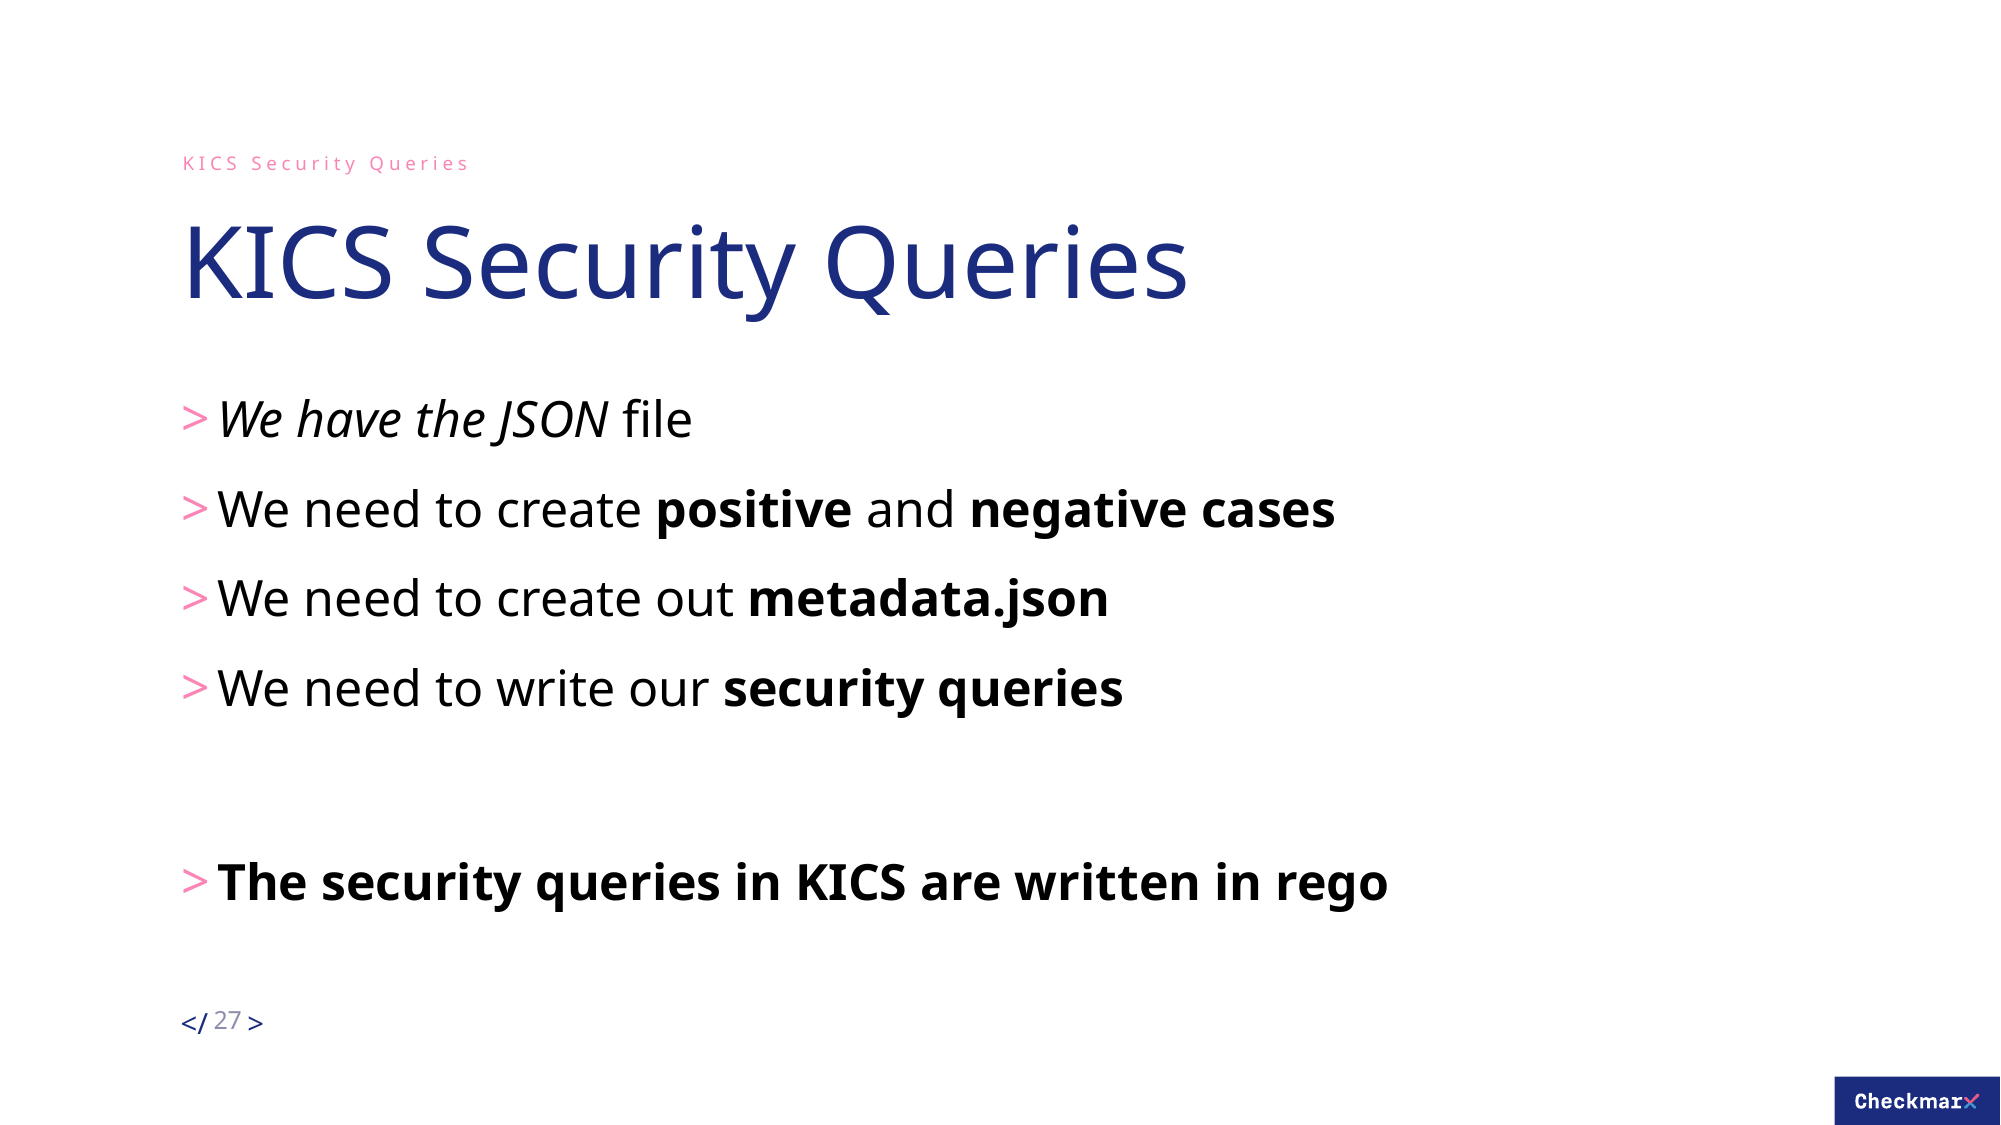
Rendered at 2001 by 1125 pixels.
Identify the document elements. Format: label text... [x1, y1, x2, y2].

title KICS Security Queries [181, 225, 1805, 307]
slide_number 27 [194, 1011, 262, 1033]
list KICS Security Queries [182, 154, 951, 175]
list We have the JSON file We need to create positive and negative cases We need to create out metadata.json We need to write our security queries The security queries in KICS are written in rego [181, 372, 1805, 977]
